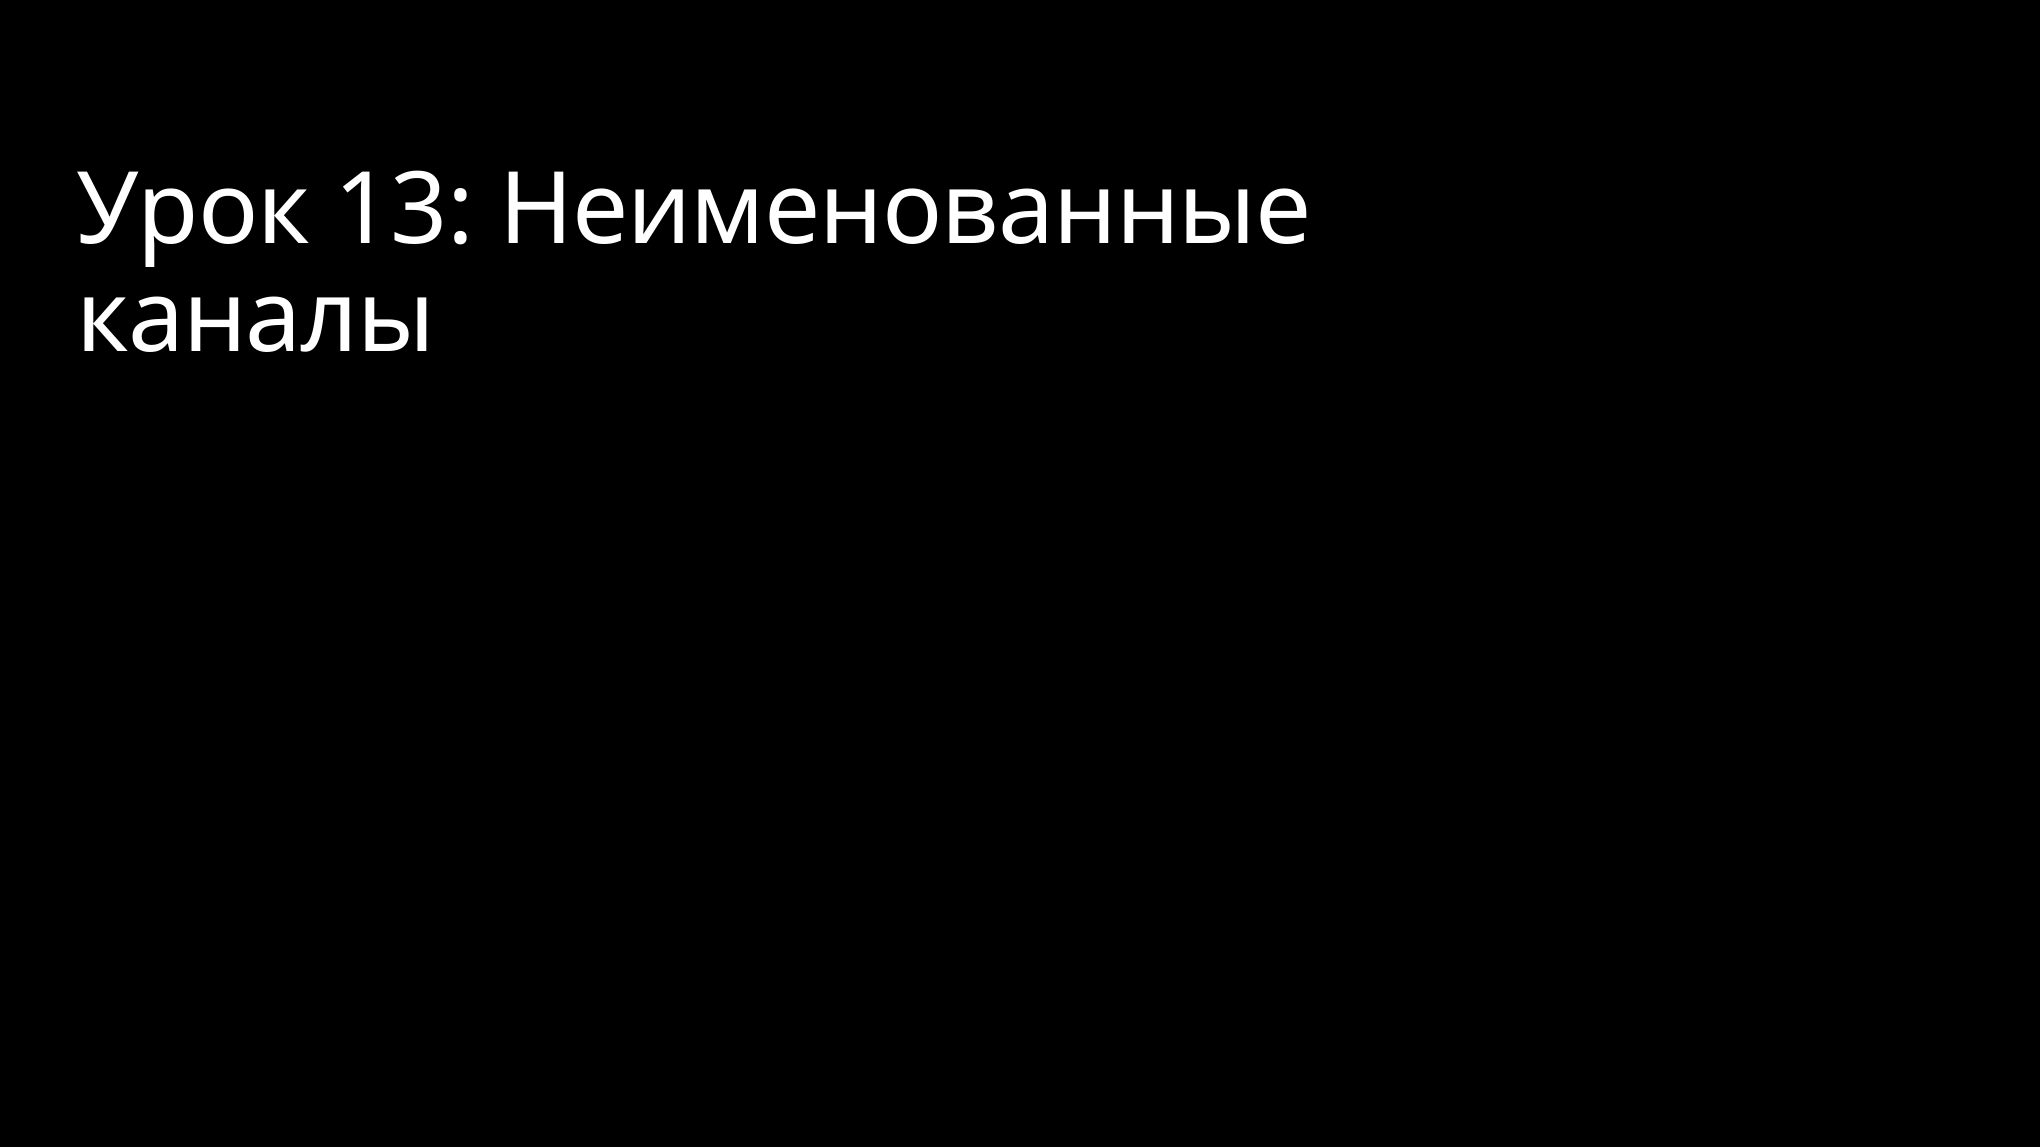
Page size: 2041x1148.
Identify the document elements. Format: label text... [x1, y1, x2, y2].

title Урок 13: Неименованные каналы [76, 157, 1324, 753]
